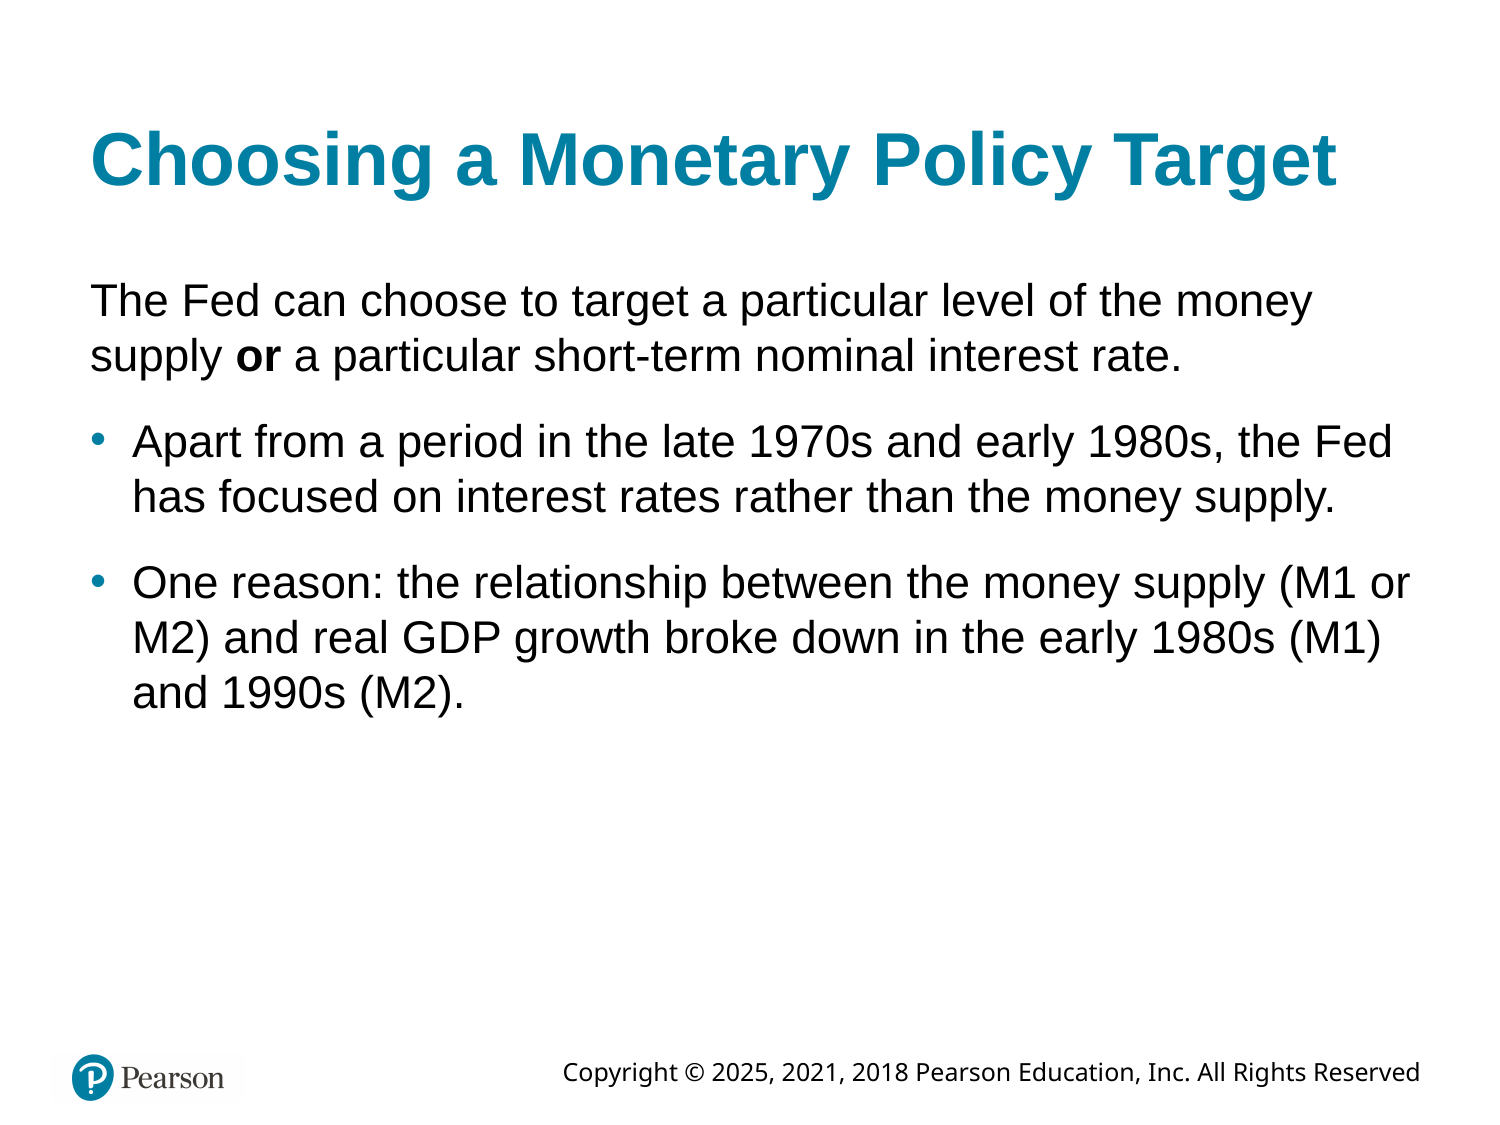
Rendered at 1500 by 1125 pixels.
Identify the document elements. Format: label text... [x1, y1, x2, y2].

list The Fed can choose to target a particular level of the money supply or a particular short-term nominal interest rate. Apart from a period in the late 1970s and early 1980s, the Fed has focused on interest rates rather than the money supply. One reason: the relationship between the money supply (M1 or M2) and real G D P growth broke down in the early 1980s (M1) and 1990s (M2). [75, 255, 1473, 746]
picture [51, 1053, 245, 1102]
title Choosing a Monetary Policy Target [75, 35, 1425, 216]
